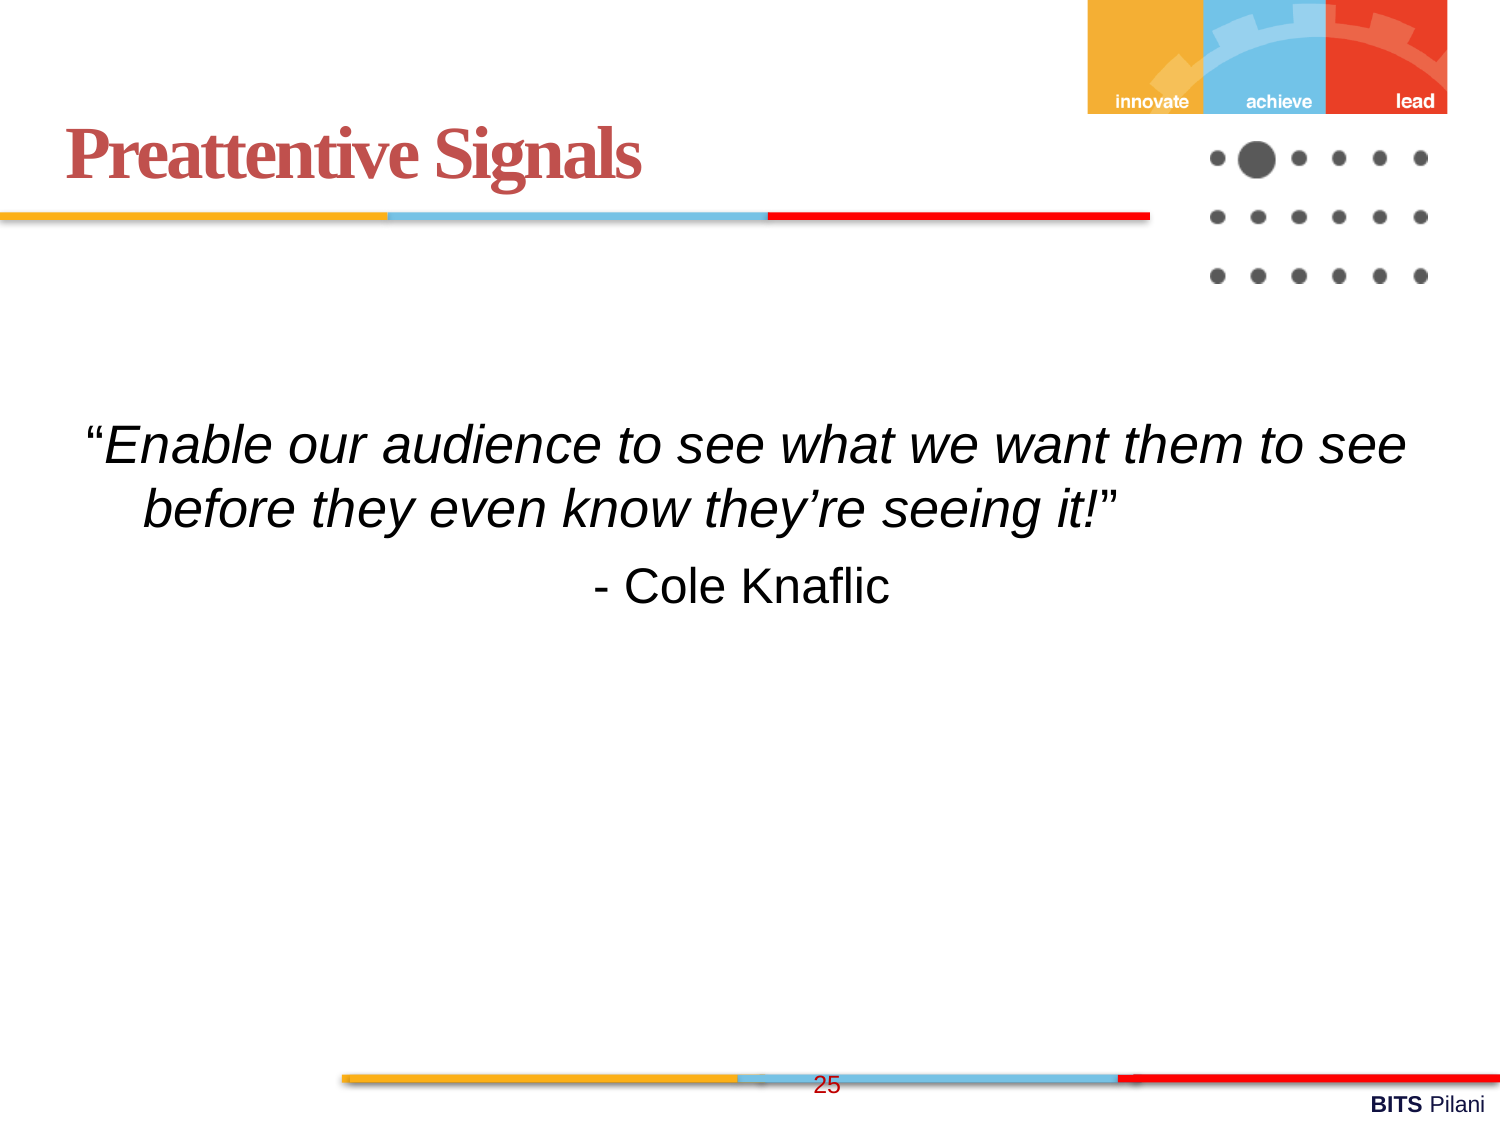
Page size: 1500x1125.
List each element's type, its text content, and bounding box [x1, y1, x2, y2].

slide_number 25 [506, 1053, 857, 1114]
text_box “Enable our audience to see what we want them to see before they even know they’re seeing it!” - Cole Knaflic [72, 249, 1495, 1011]
list Preattentive Signals [49, 24, 1088, 213]
picture [1210, 141, 1429, 284]
picture [1087, 0, 1448, 114]
